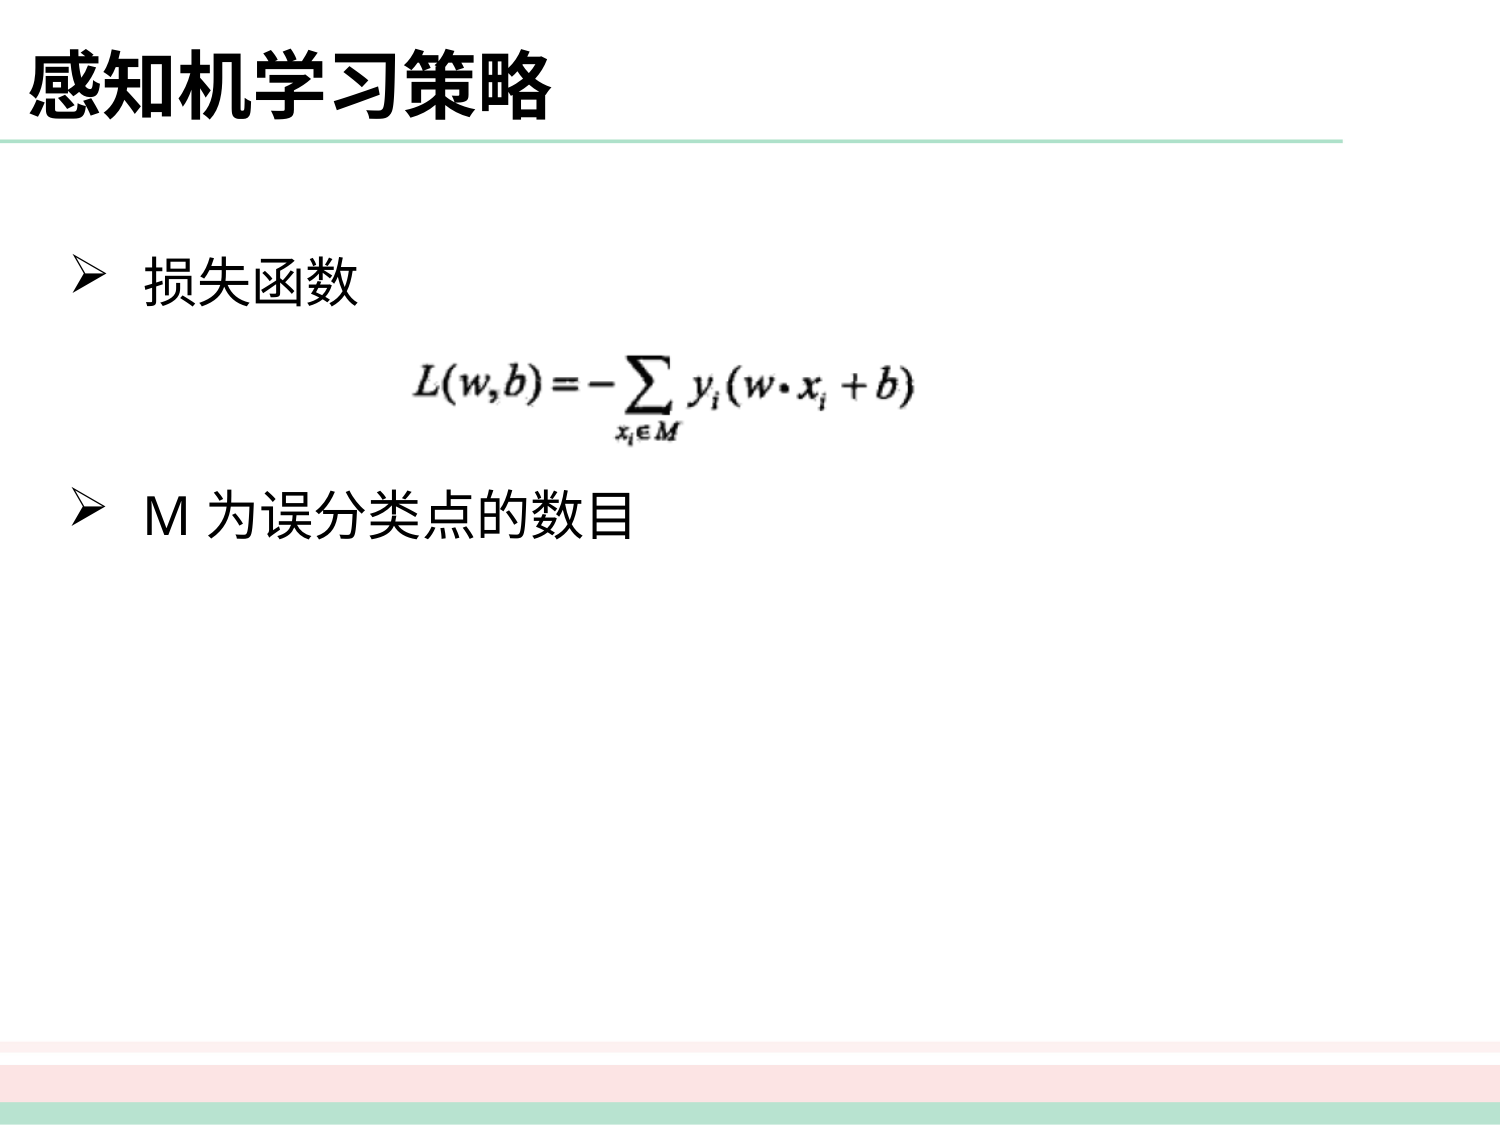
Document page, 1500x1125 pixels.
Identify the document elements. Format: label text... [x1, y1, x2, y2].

text_box M为误分类点的数目 [65, 479, 800, 547]
picture [0, 0, 1500, 1125]
text_box 损失函数 [65, 246, 393, 313]
title 感知机学习策略 [25, 0, 759, 178]
